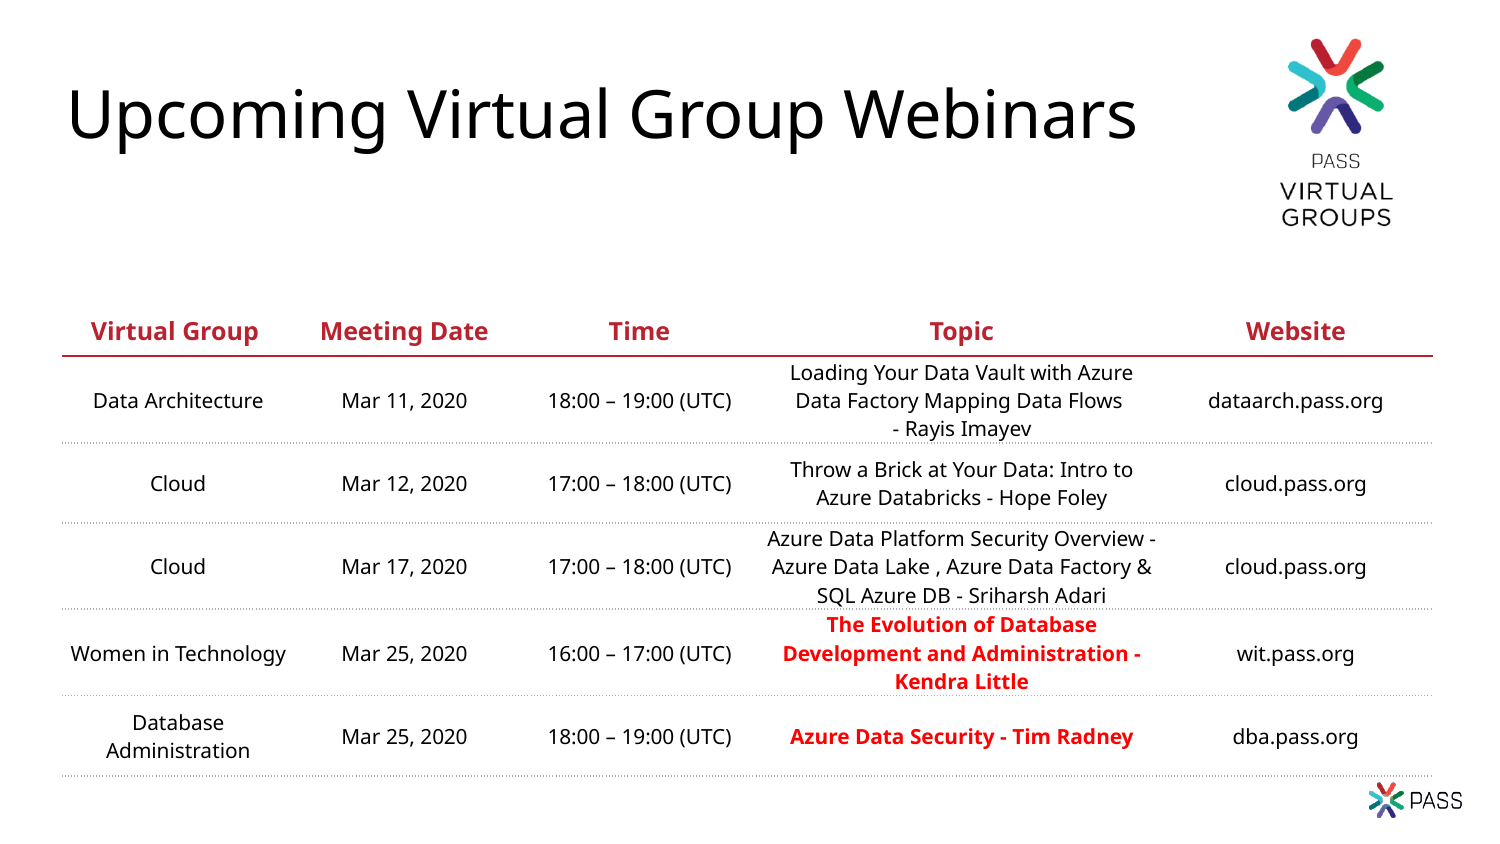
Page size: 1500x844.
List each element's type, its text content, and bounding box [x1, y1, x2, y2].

table_cell Database Administration [62, 696, 295, 776]
table_cell cloud.pass.org [1159, 443, 1433, 523]
table_header Website [1159, 306, 1433, 355]
title Upcoming Virtual Group Webinars [51, 71, 1193, 173]
table_cell Mar 25, 2020 [295, 696, 514, 776]
table_cell Data Architecture [62, 357, 295, 443]
table_header Meeting Date [295, 306, 514, 355]
table_cell Throw a Brick at Your Data: Intro to Azure Databricks - Hope Foley [765, 443, 1159, 523]
table_cell 18:00 – 19:00 (UTC) [514, 696, 765, 776]
table_cell dba.pass.org [1159, 696, 1433, 776]
table_cell Mar 12, 2020 [295, 443, 514, 523]
table_cell Mar 11, 2020 [295, 357, 514, 443]
table_cell wit.pass.org [1159, 609, 1433, 696]
table_cell Loading Your Data Vault with Azure Data Factory Mapping Data Flows - Rayis Imayev [765, 357, 1159, 443]
table_cell Mar 25, 2020 [295, 609, 514, 696]
table_cell The Evolution of Database Development and Administration - Kendra Little [765, 609, 1159, 696]
table_cell cloud.pass.org [1159, 523, 1433, 609]
table_cell 17:00 – 18:00 (UTC) [514, 523, 765, 609]
table_header Time [514, 306, 765, 355]
table_header Topic [765, 306, 1159, 355]
table_cell Azure Data Platform Security Overview - Azure Data Lake , Azure Data Factory & SQL Azure DB - Sriharsh Adari [765, 523, 1159, 609]
picture [1198, 0, 1474, 270]
table_cell Azure Data Security - Tim Radney [765, 696, 1159, 776]
table_cell Mar 17, 2020 [295, 523, 514, 609]
table_cell dataarch.pass.org [1159, 357, 1433, 443]
table_cell Cloud [62, 443, 295, 523]
picture [1367, 780, 1463, 820]
table_cell Women in Technology [62, 609, 295, 696]
table_cell 17:00 – 18:00 (UTC) [514, 443, 765, 523]
table_cell Cloud [62, 523, 295, 609]
table_cell 16:00 – 17:00 (UTC) [514, 609, 765, 696]
table_header Virtual Group [62, 306, 295, 355]
table_cell 18:00 – 19:00 (UTC) [514, 357, 765, 443]
